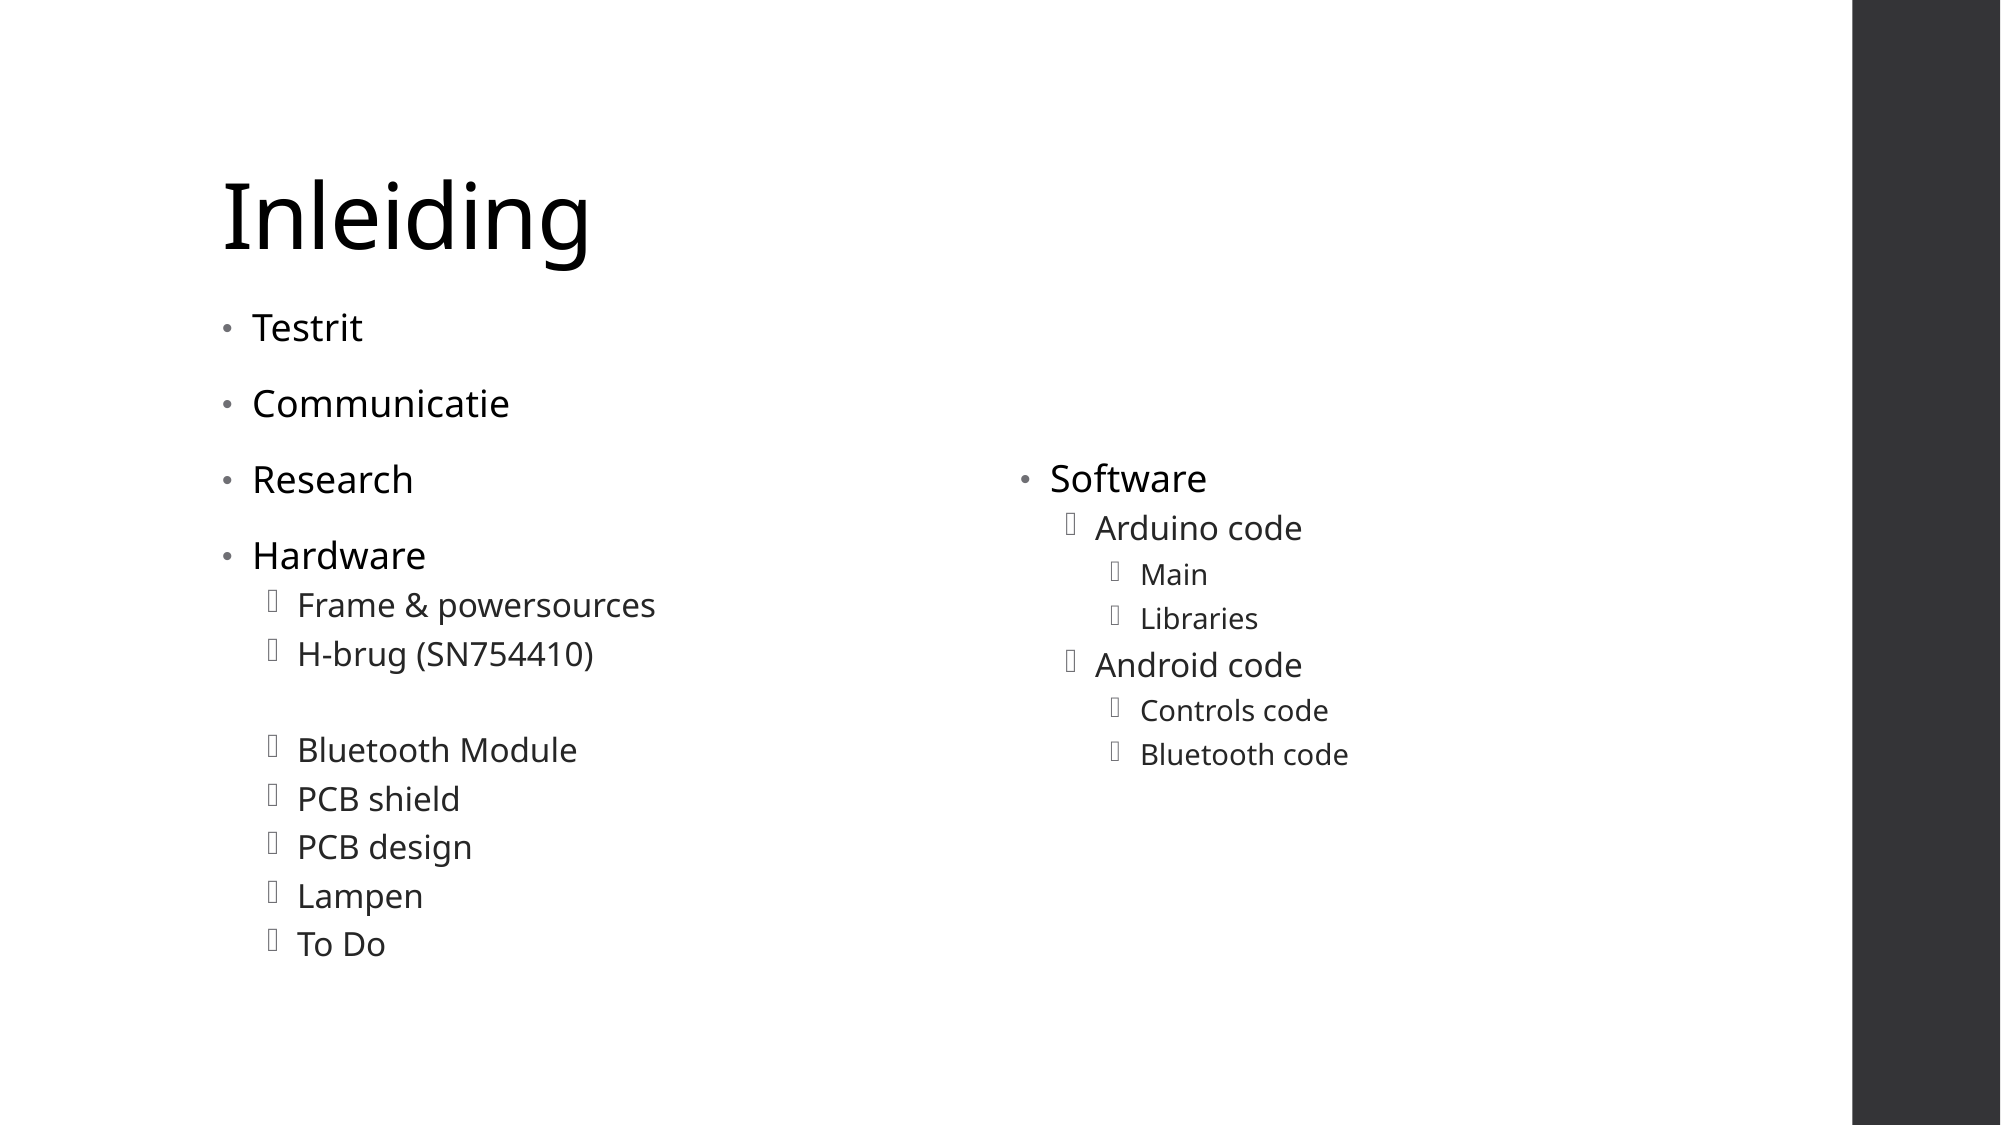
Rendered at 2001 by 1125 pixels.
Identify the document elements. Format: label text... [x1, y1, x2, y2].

list Testrit Communicatie Research Hardware Frame & powersources H-brug (SN754410) Bluetooth Module PCB shield PCB design Lampen To Do [206, 299, 942, 1014]
title Inleiding [206, 60, 1797, 278]
list Software Arduino code Main Libraries Android code Controls code Bluetooth code [1005, 451, 1740, 1014]
